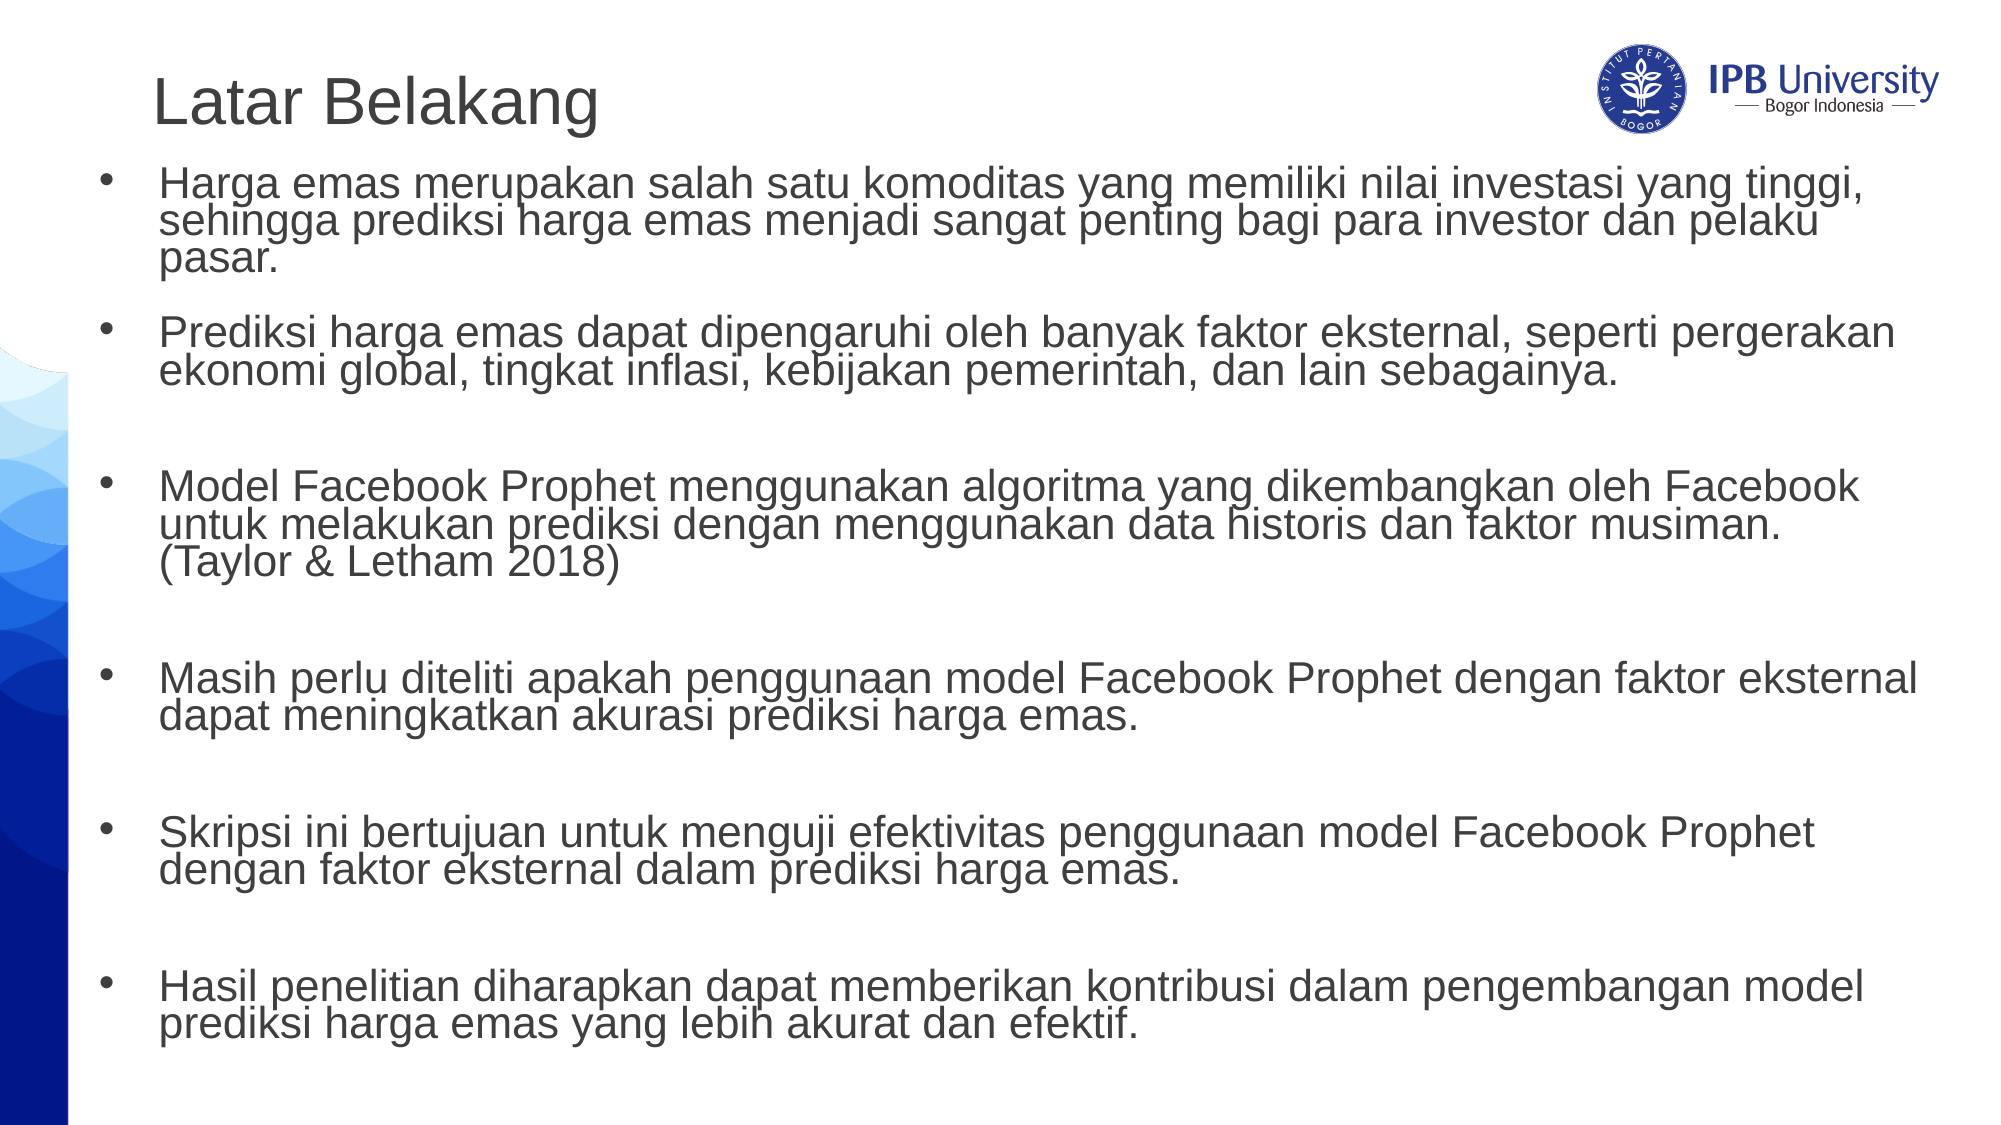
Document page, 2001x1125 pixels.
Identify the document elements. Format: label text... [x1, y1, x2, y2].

title Latar Belakang [137, 19, 1448, 160]
picture [1597, 44, 1939, 135]
list Harga emas merupakan salah satu komoditas yang memiliki nilai investasi yang tinggi, sehingga prediksi harga emas menjadi sangat penting bagi para investor dan pelaku pasar. Prediksi harga emas dapat dipengaruhi oleh banyak faktor eksternal, seperti pergerakan ekonomi global, tingkat inflasi, kebijakan pemerintah, dan lain sebagainya. Model Facebook Prophet menggunakan algoritma yang dikembangkan oleh Facebook untuk melakukan prediksi dengan menggunakan data historis dan faktor musiman. (Taylor & Letham 2018) Masih perlu diteliti apakah penggunaan model Facebook Prophet dengan faktor eksternal dapat meningkatkan akurasi prediksi harga emas. Skripsi ini bertujuan untuk menguji efektivitas penggunaan model Facebook Prophet dengan faktor eksternal dalam prediksi harga emas. Hasil penelitian diharapkan dapat memberikan kontribusi dalam pengembangan model prediksi harga emas yang lebih akurat dan efektif. [68, 160, 1939, 1125]
picture [0, 345, 70, 1125]
